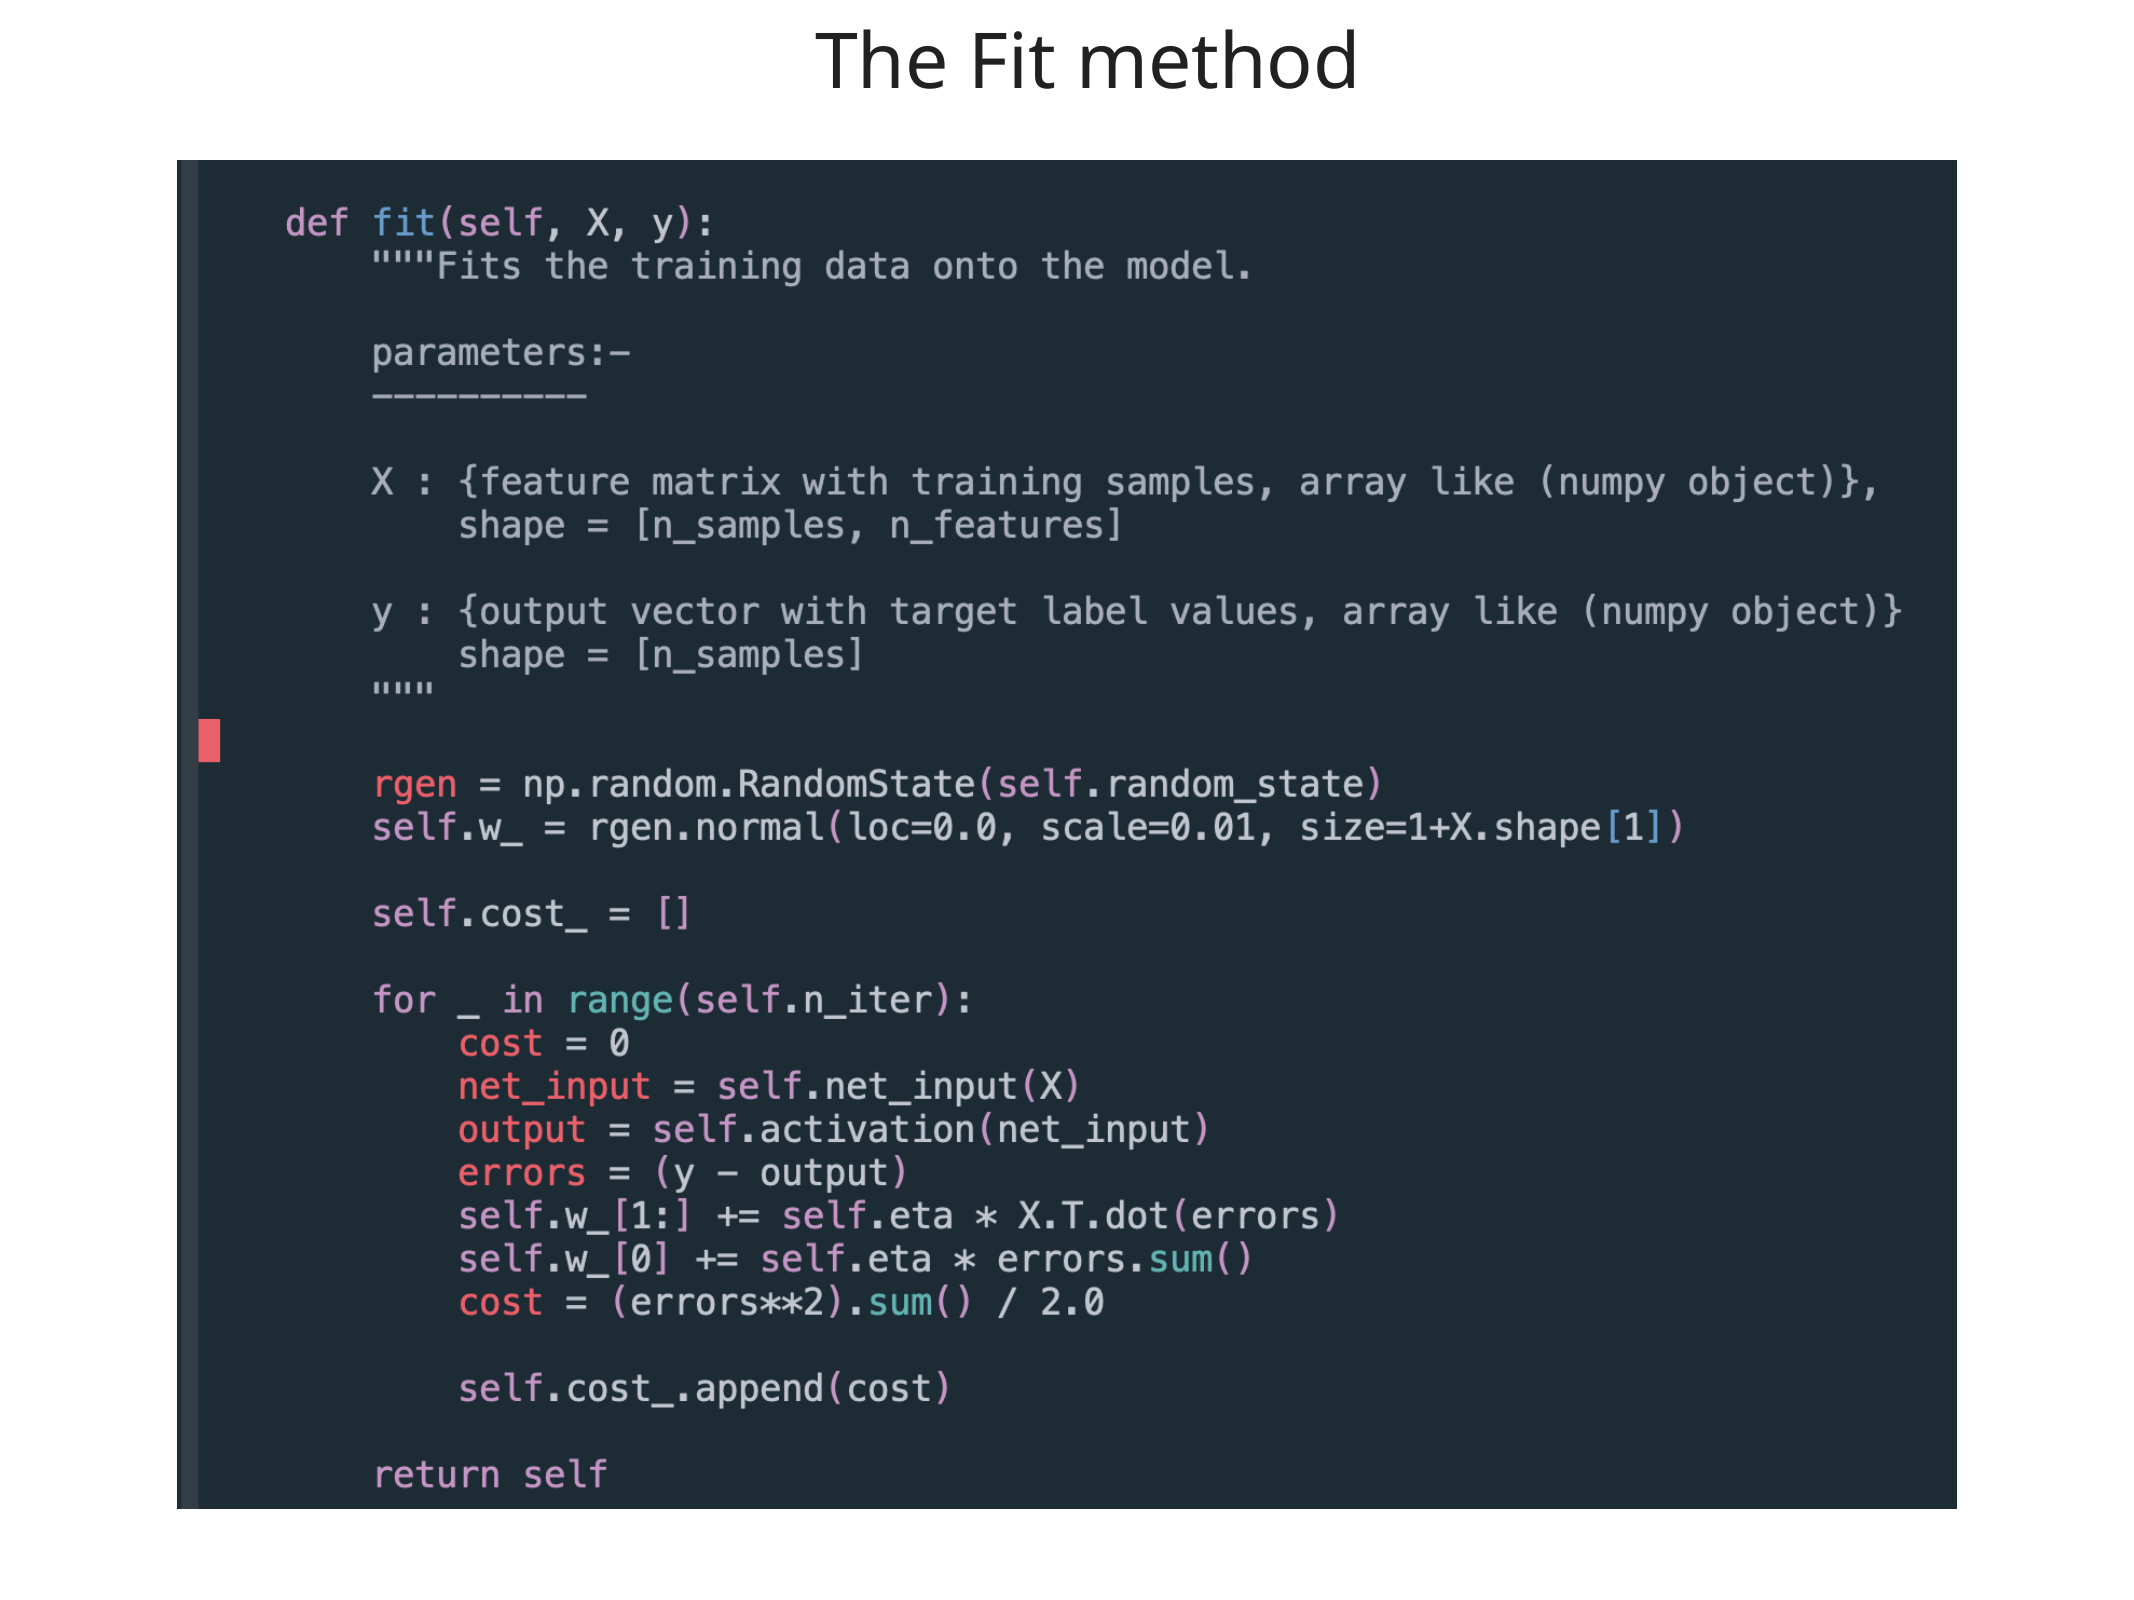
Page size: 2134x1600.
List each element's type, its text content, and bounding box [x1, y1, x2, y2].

picture [176, 160, 1957, 1509]
text_box The Fit method [806, 3, 1370, 113]
